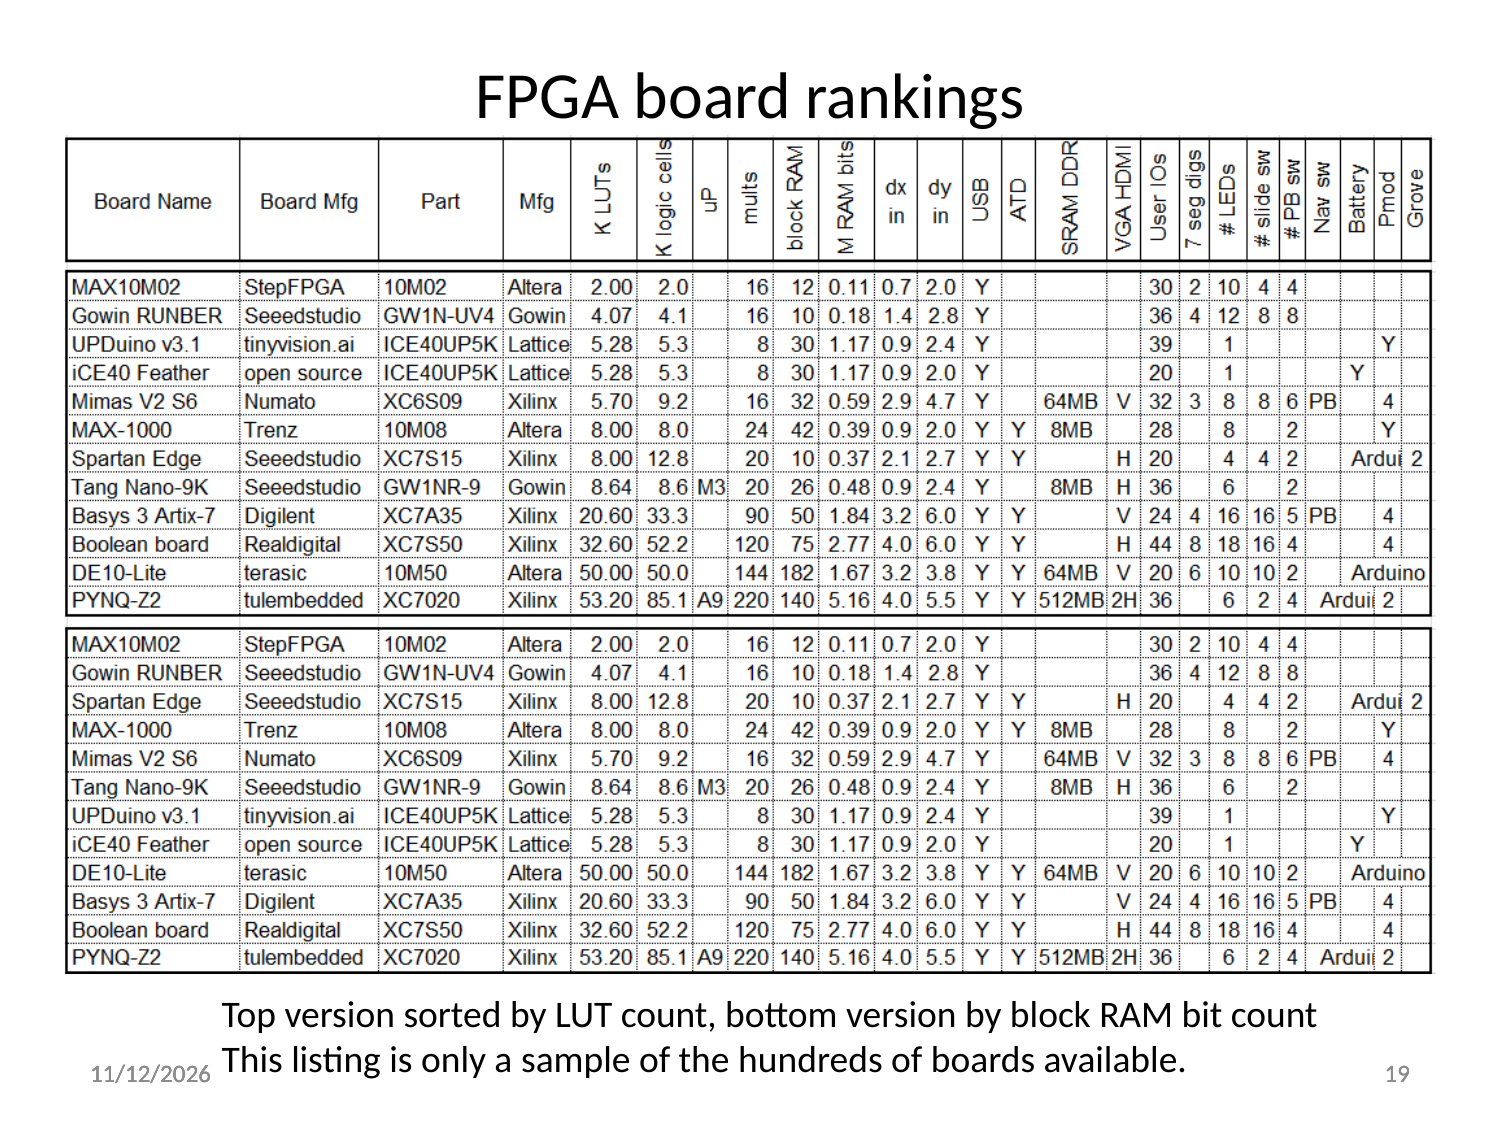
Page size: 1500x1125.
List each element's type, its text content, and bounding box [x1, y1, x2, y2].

picture [63, 135, 1437, 975]
text_box 12/31/2022 [75, 1042, 425, 1103]
text_box Top version sorted by LUT count, bottom version by block RAM bit count This listing is only a sample of the hundreds of boards available. [206, 983, 1334, 1087]
text_box [74, 45, 1425, 133]
text_box 19 [1074, 1042, 1425, 1103]
